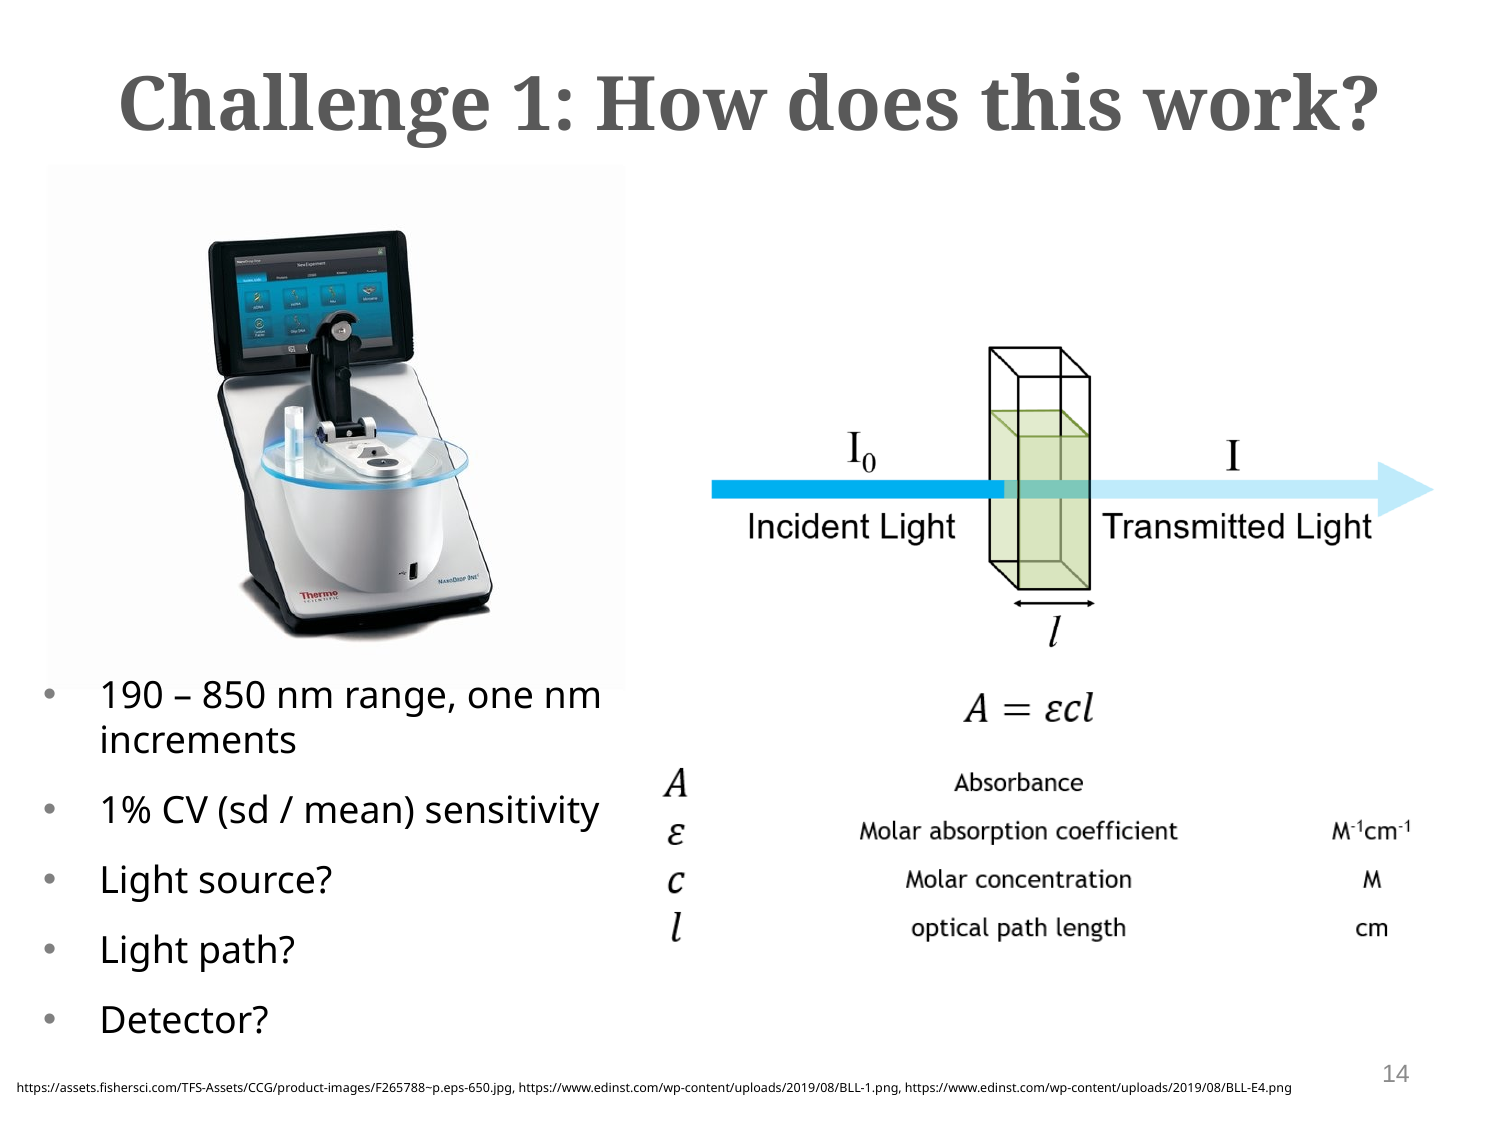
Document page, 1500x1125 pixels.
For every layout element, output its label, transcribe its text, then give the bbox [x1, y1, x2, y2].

text_box Challenge 1: How does this work? [0, 6, 1500, 194]
slide_number 14 [1074, 1042, 1425, 1072]
text_box 190 – 850 nm range, one nm increments 1% CV (sd / mean) sensitivity Light source? Light path? Detector? [28, 663, 631, 1043]
picture [39, 158, 1455, 990]
text_box https://assets.fishersci.com/TFS-Assets/CCG/product-images/F265788~p.eps-650.jpg, https://www.edinst.com/wp-content/uploads/2019/08/BLL-1.png, https://www.edinst.com/wp-content/uploads/2019/08/BLL-E4.png [1, 1072, 1427, 1125]
